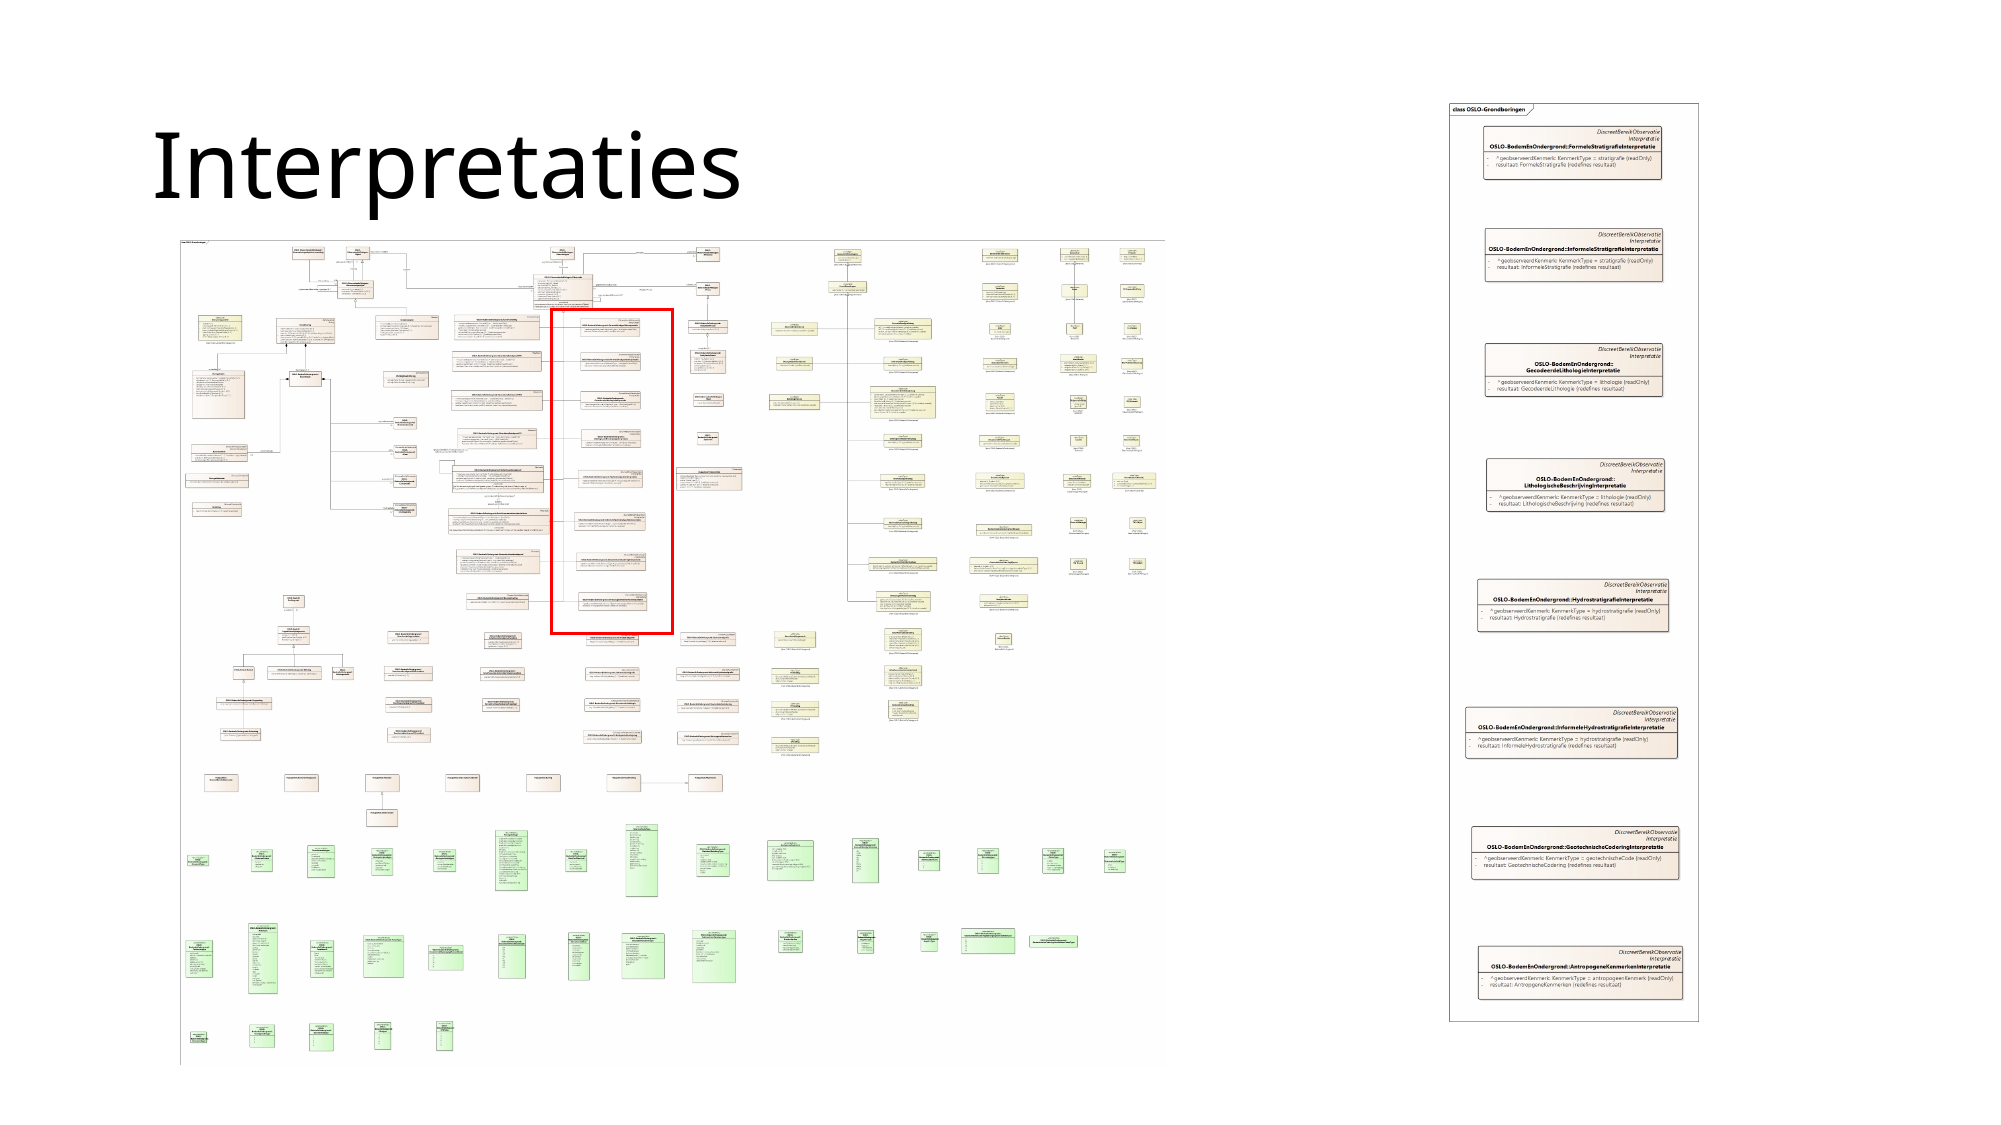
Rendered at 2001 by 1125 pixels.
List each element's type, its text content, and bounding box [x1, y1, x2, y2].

title Interpretaties [137, 59, 1863, 278]
picture [1449, 103, 1699, 1022]
picture [179, 239, 1166, 1066]
